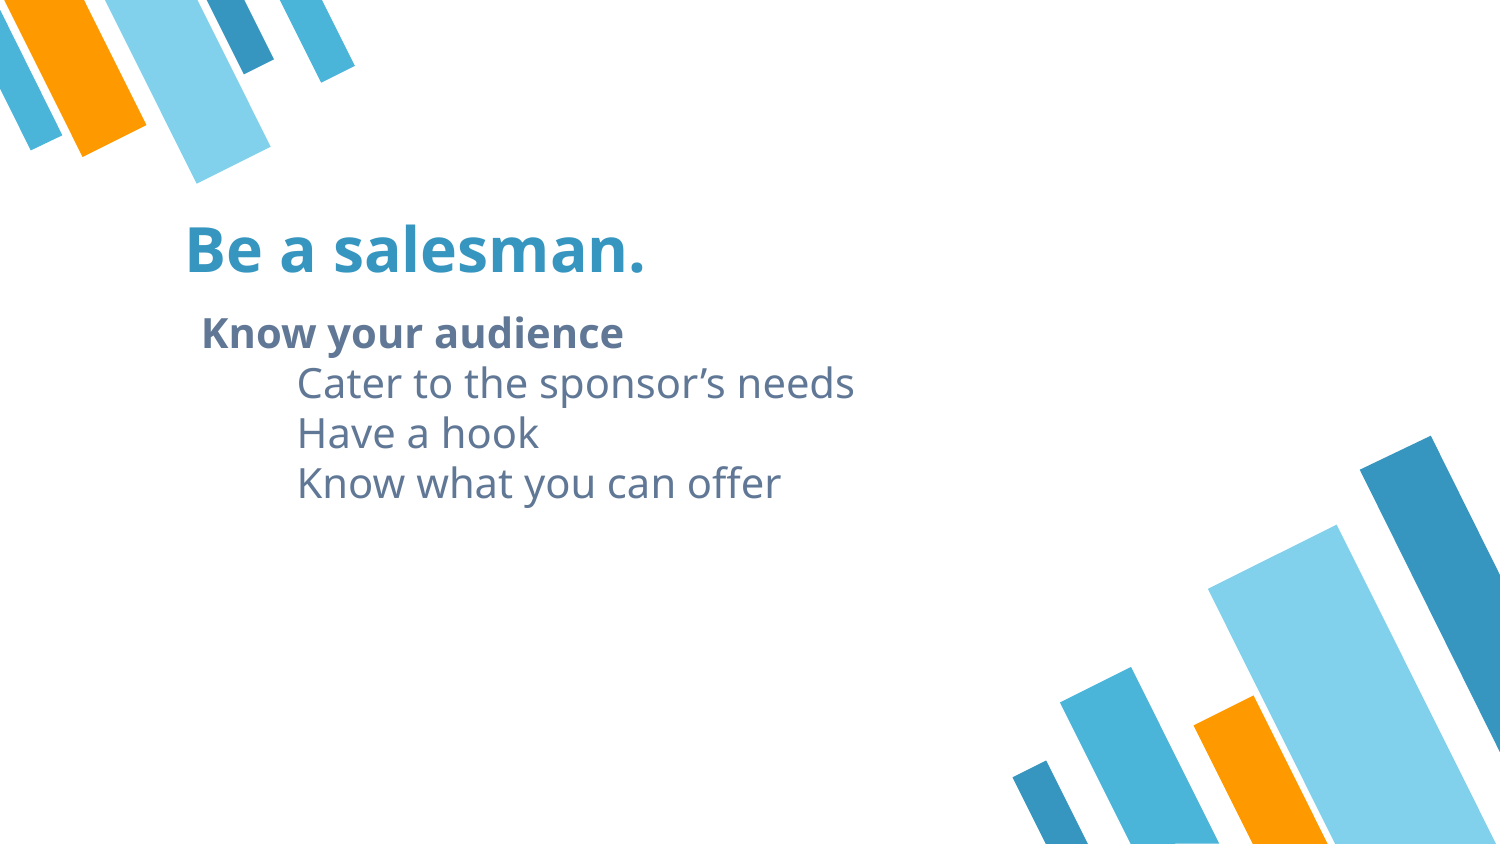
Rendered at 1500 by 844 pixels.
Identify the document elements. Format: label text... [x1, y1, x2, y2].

list Know your audience Cater to the sponsor’s needs Have a hook Know what you can offer [169, 291, 1115, 706]
title Be a salesman. [169, 188, 1115, 291]
